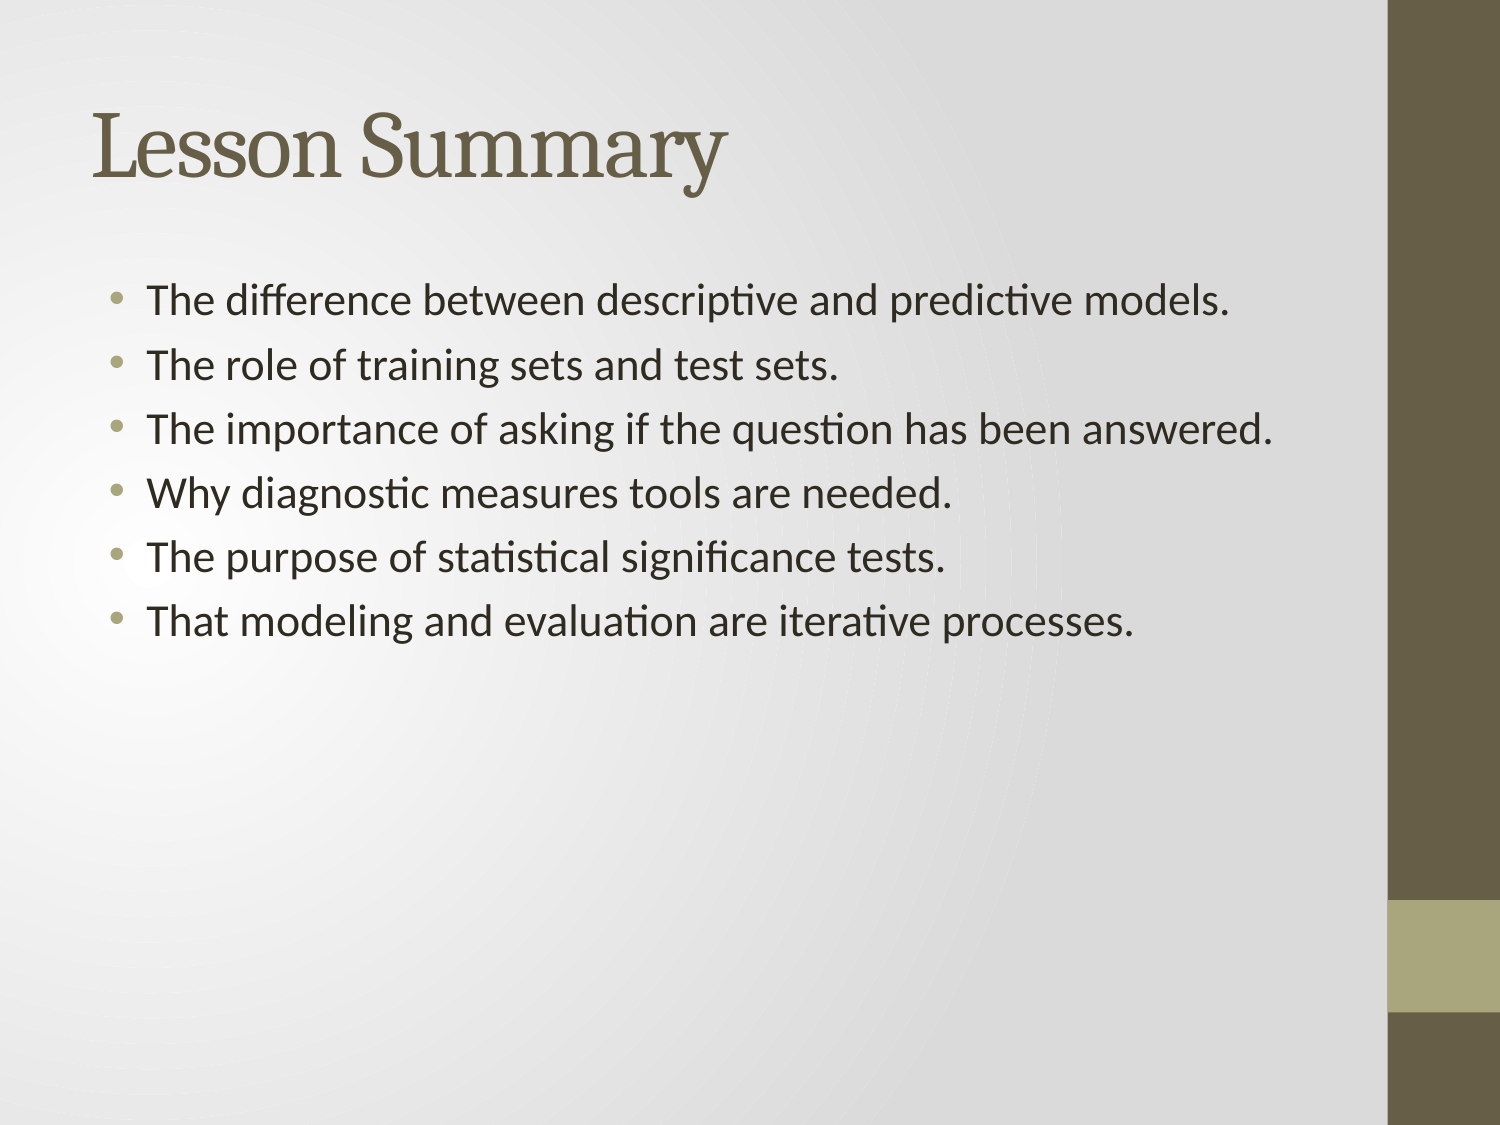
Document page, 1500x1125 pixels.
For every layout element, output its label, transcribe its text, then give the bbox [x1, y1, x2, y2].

title Lesson Summary [75, 45, 1325, 233]
list The difference between descriptive and predictive models. The role of training sets and test sets. The importance of asking if the question has been answered. Why diagnostic measures tools are needed. The purpose of statistical significance tests. That modeling and evaluation are iterative processes. [75, 262, 1325, 1050]
